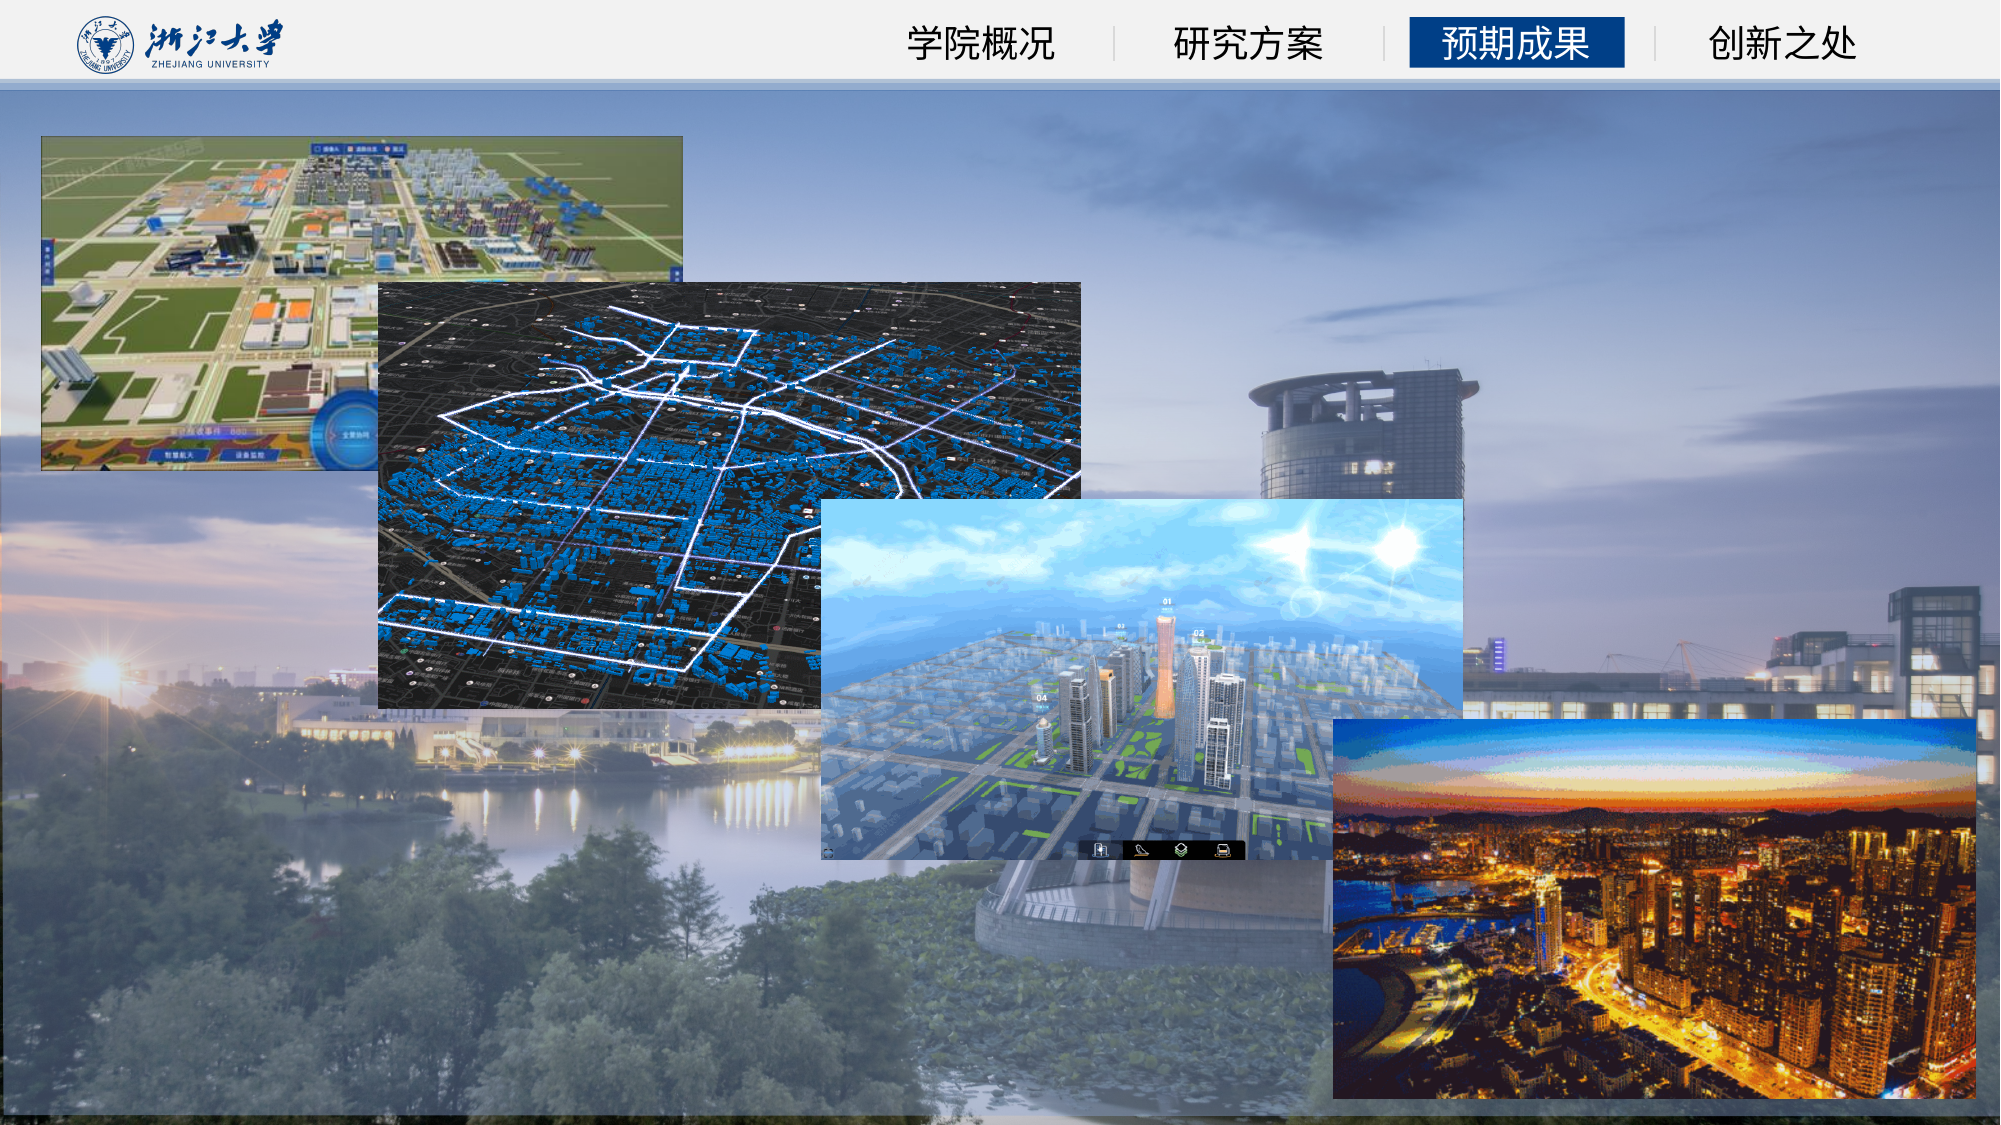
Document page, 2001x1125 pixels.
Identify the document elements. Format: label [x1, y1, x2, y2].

text_box [0, 78, 2000, 90]
picture [0, 90, 2000, 1125]
picture [77, 16, 283, 74]
text_box [888, 12, 1877, 74]
